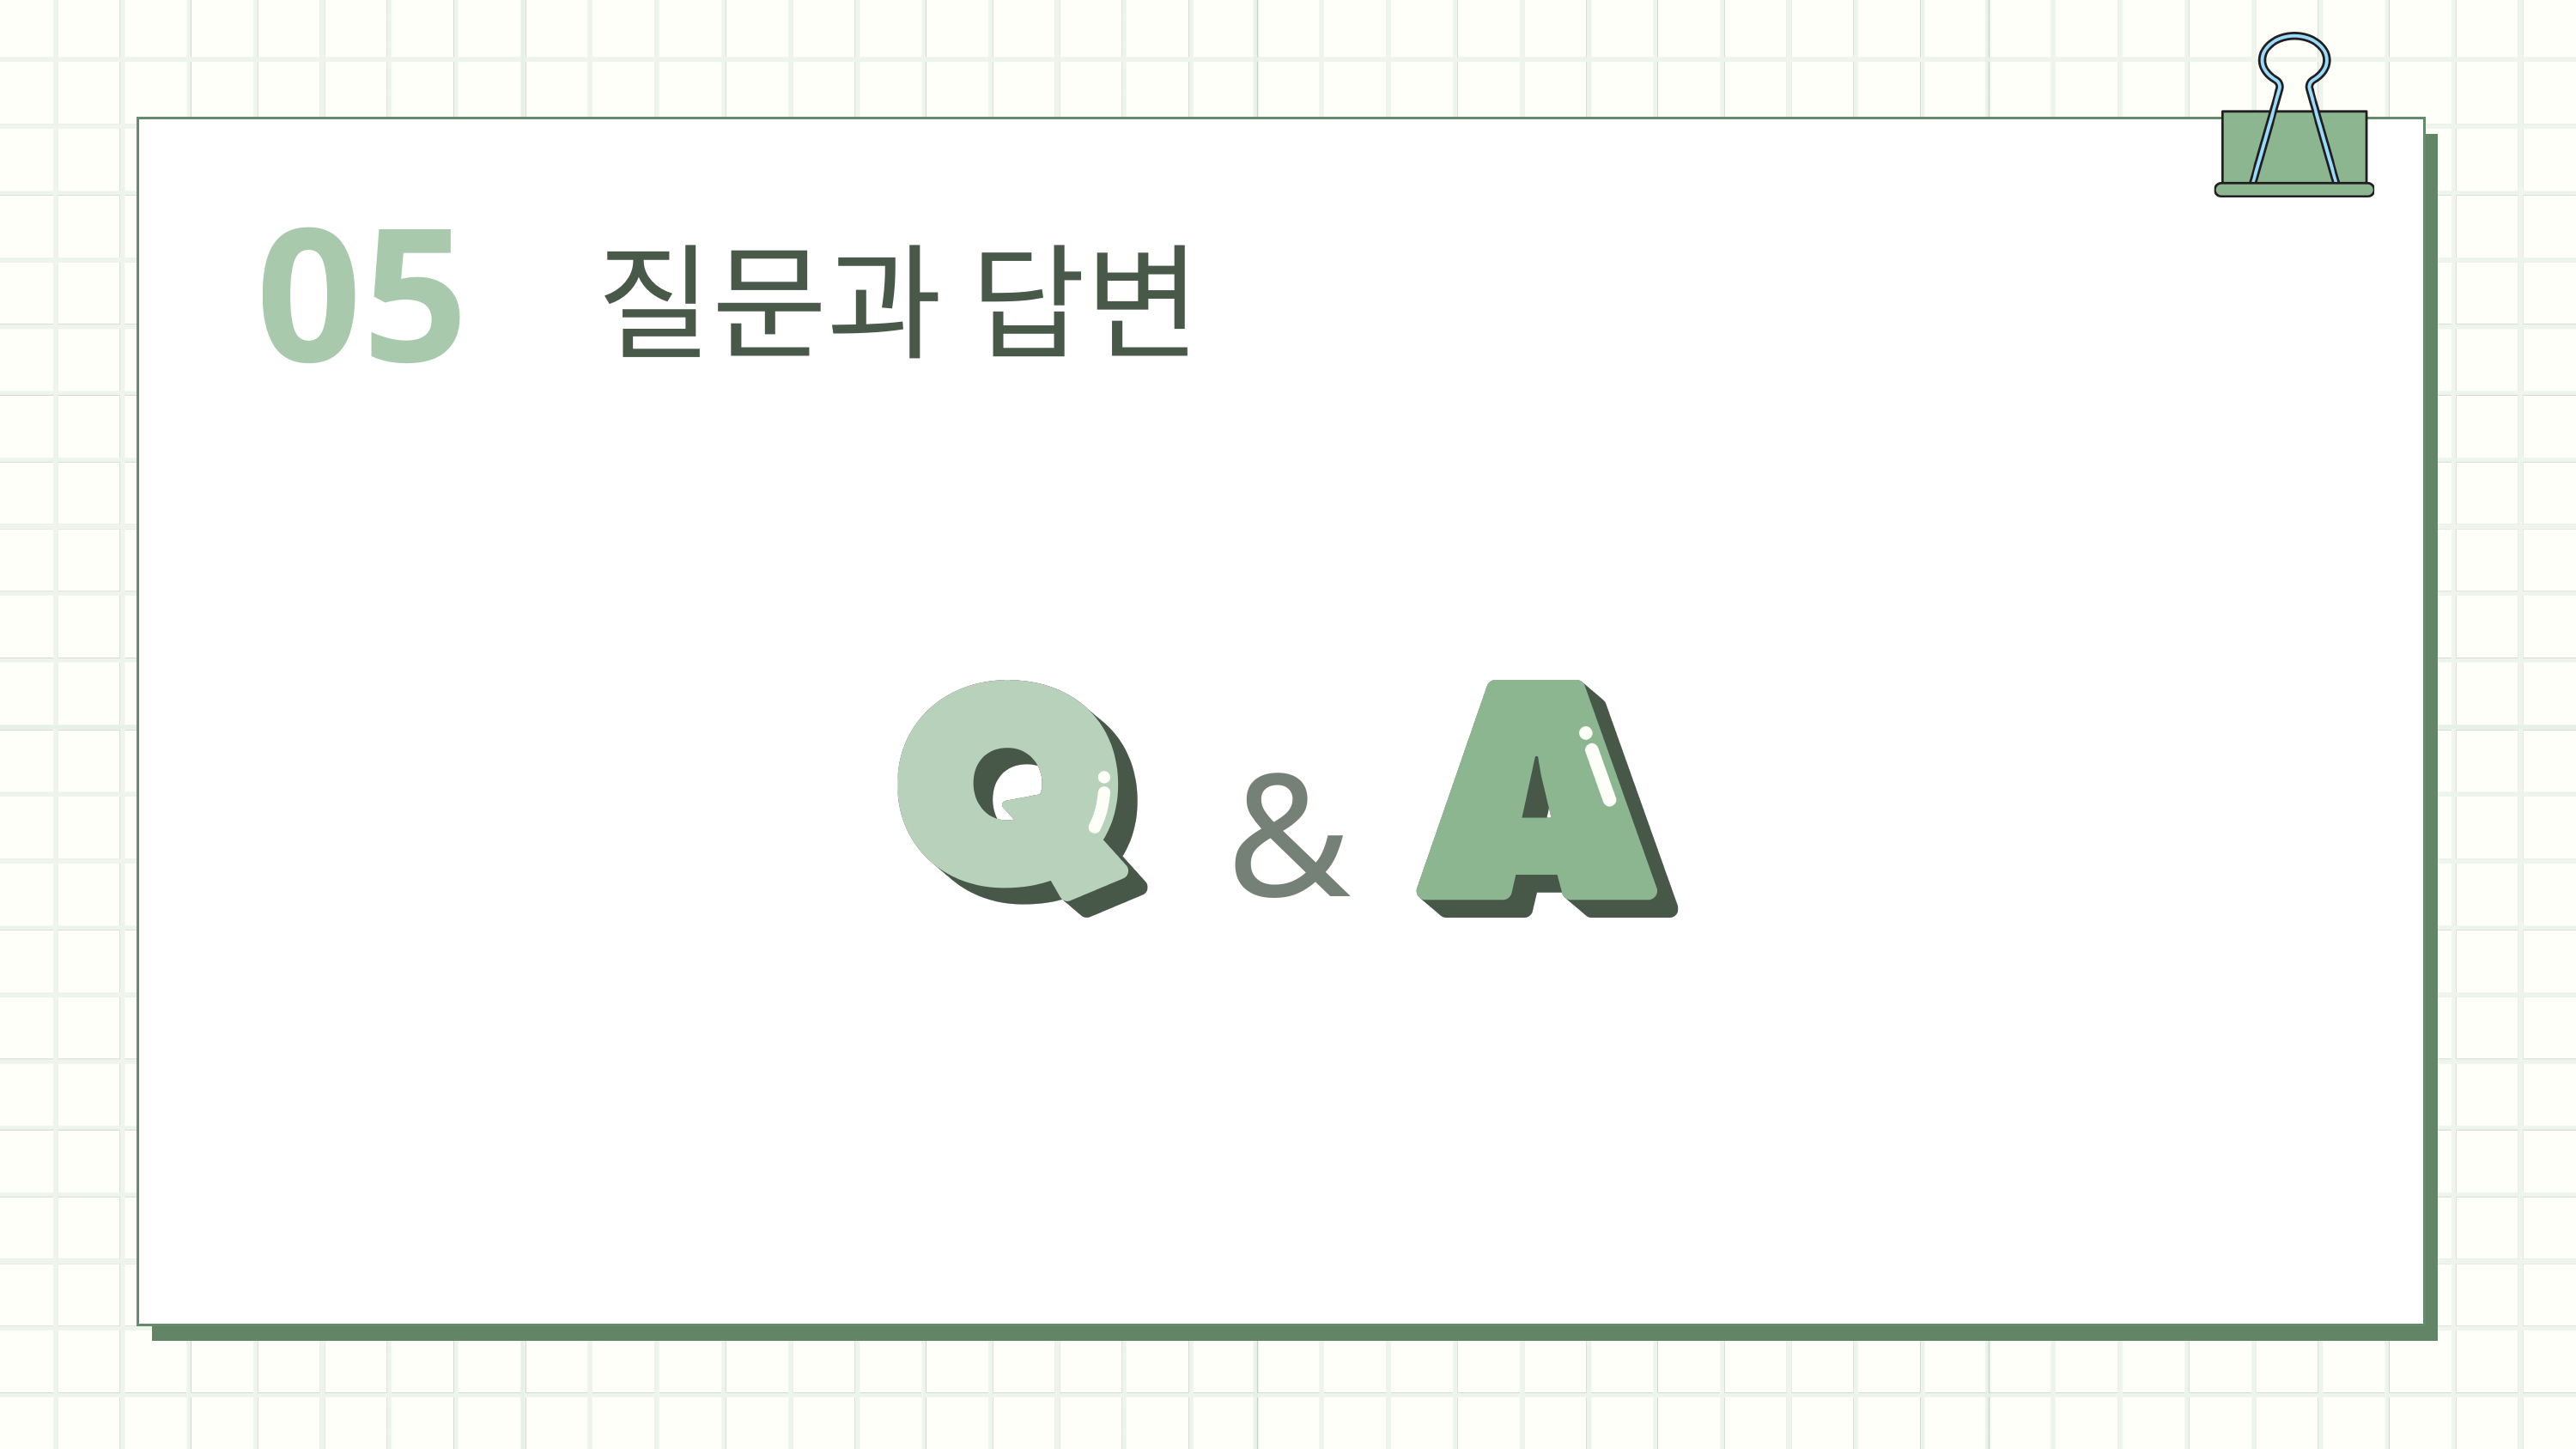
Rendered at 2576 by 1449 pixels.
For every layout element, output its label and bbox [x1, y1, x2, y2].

text_box [0, 0, 2576, 1449]
text_box [897, 680, 1679, 918]
text_box [137, 118, 2439, 1341]
